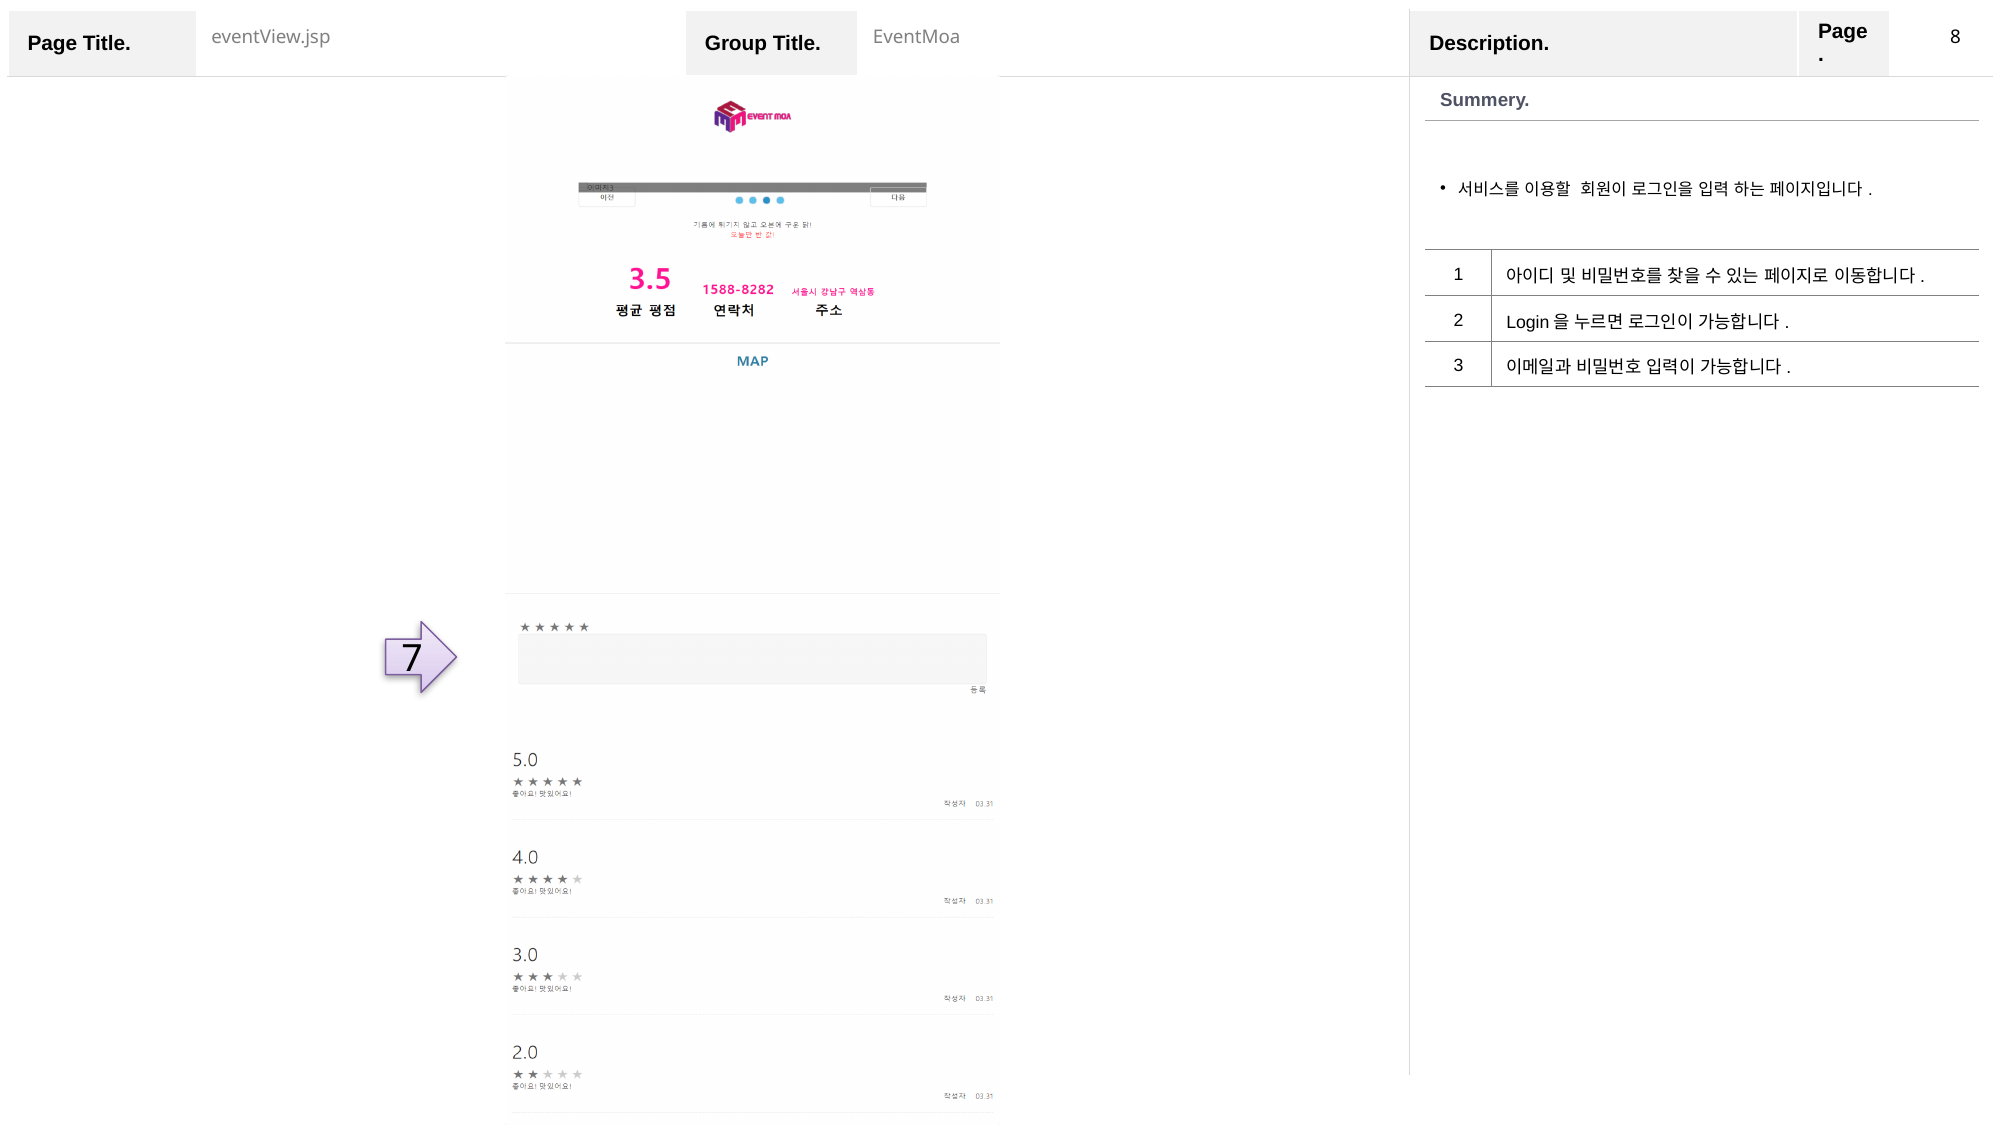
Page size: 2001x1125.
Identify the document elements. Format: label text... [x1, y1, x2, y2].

text_box 7 [384, 620, 458, 694]
table_cell 이메일과 비밀번호 입력이 가능합니다. [1492, 342, 1979, 386]
list EventMoa [858, 18, 1405, 55]
picture [505, 75, 1001, 1125]
table_cell Login을 누르면 로그인이 가능합니다. [1492, 296, 1979, 341]
table_cell 2 [1425, 296, 1491, 341]
table_cell 서비스를 이용할 회원이 로그인을 입력 하는 페이지입니다. [1425, 121, 1979, 249]
table_cell 3 [1425, 342, 1491, 386]
text_box 8 [1935, 17, 1976, 55]
table_header Summery. [1425, 78, 1979, 120]
table_cell 아이디 및 비밀번호를 찾을 수 있는 페이지로 이동합니다. [1492, 250, 1979, 295]
table_cell 1 [1425, 250, 1491, 295]
list eventView.jsp [196, 18, 684, 55]
